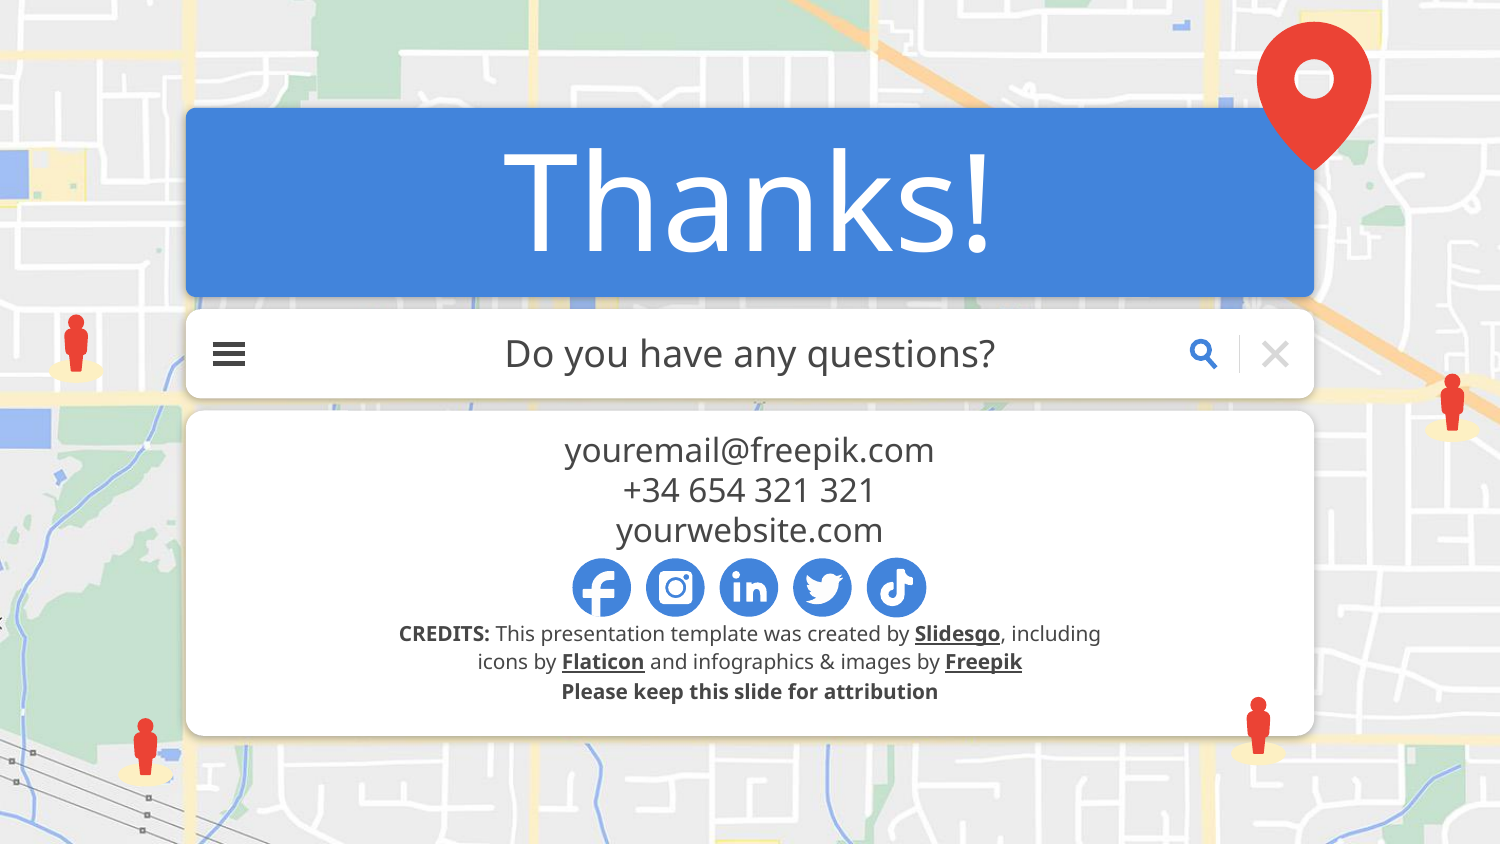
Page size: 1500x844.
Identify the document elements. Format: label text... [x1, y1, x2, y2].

subtitle Do you have any questions? [373, 330, 1127, 378]
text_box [1230, 696, 1287, 766]
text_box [117, 717, 174, 787]
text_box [792, 558, 852, 617]
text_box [645, 558, 705, 617]
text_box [719, 558, 779, 617]
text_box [572, 558, 632, 618]
subtitle youremail@freepik.com +34 654 321 321 yourwebsite.com [373, 429, 1127, 551]
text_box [48, 314, 104, 384]
title Thanks! [214, 124, 1286, 279]
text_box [866, 557, 927, 618]
text_box [1256, 21, 1372, 171]
picture [0, 0, 1500, 844]
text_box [1424, 373, 1481, 443]
text_box Please keep this slide for attribution [503, 679, 996, 719]
